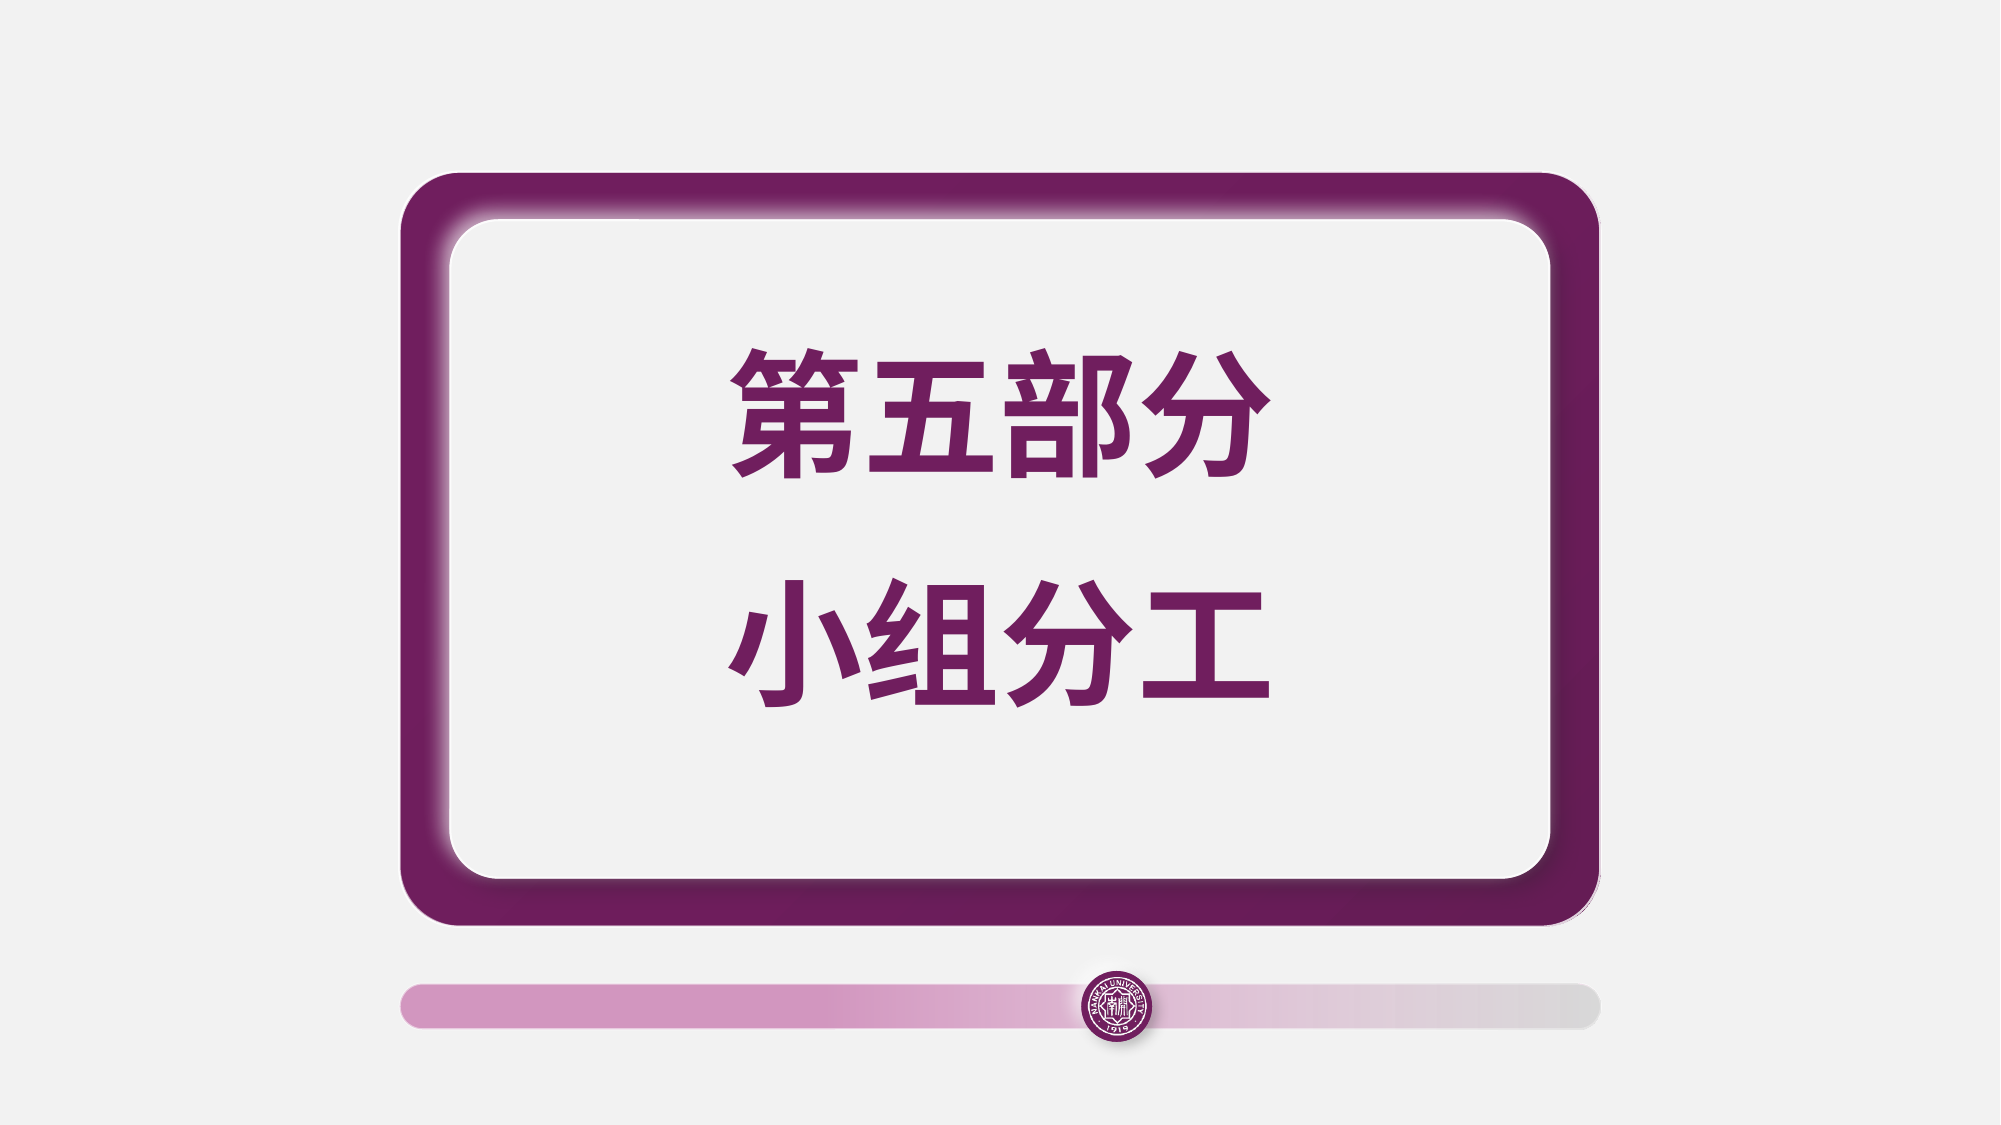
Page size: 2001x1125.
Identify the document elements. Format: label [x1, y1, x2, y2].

text_box [399, 171, 1601, 927]
text_box [399, 970, 1601, 1042]
